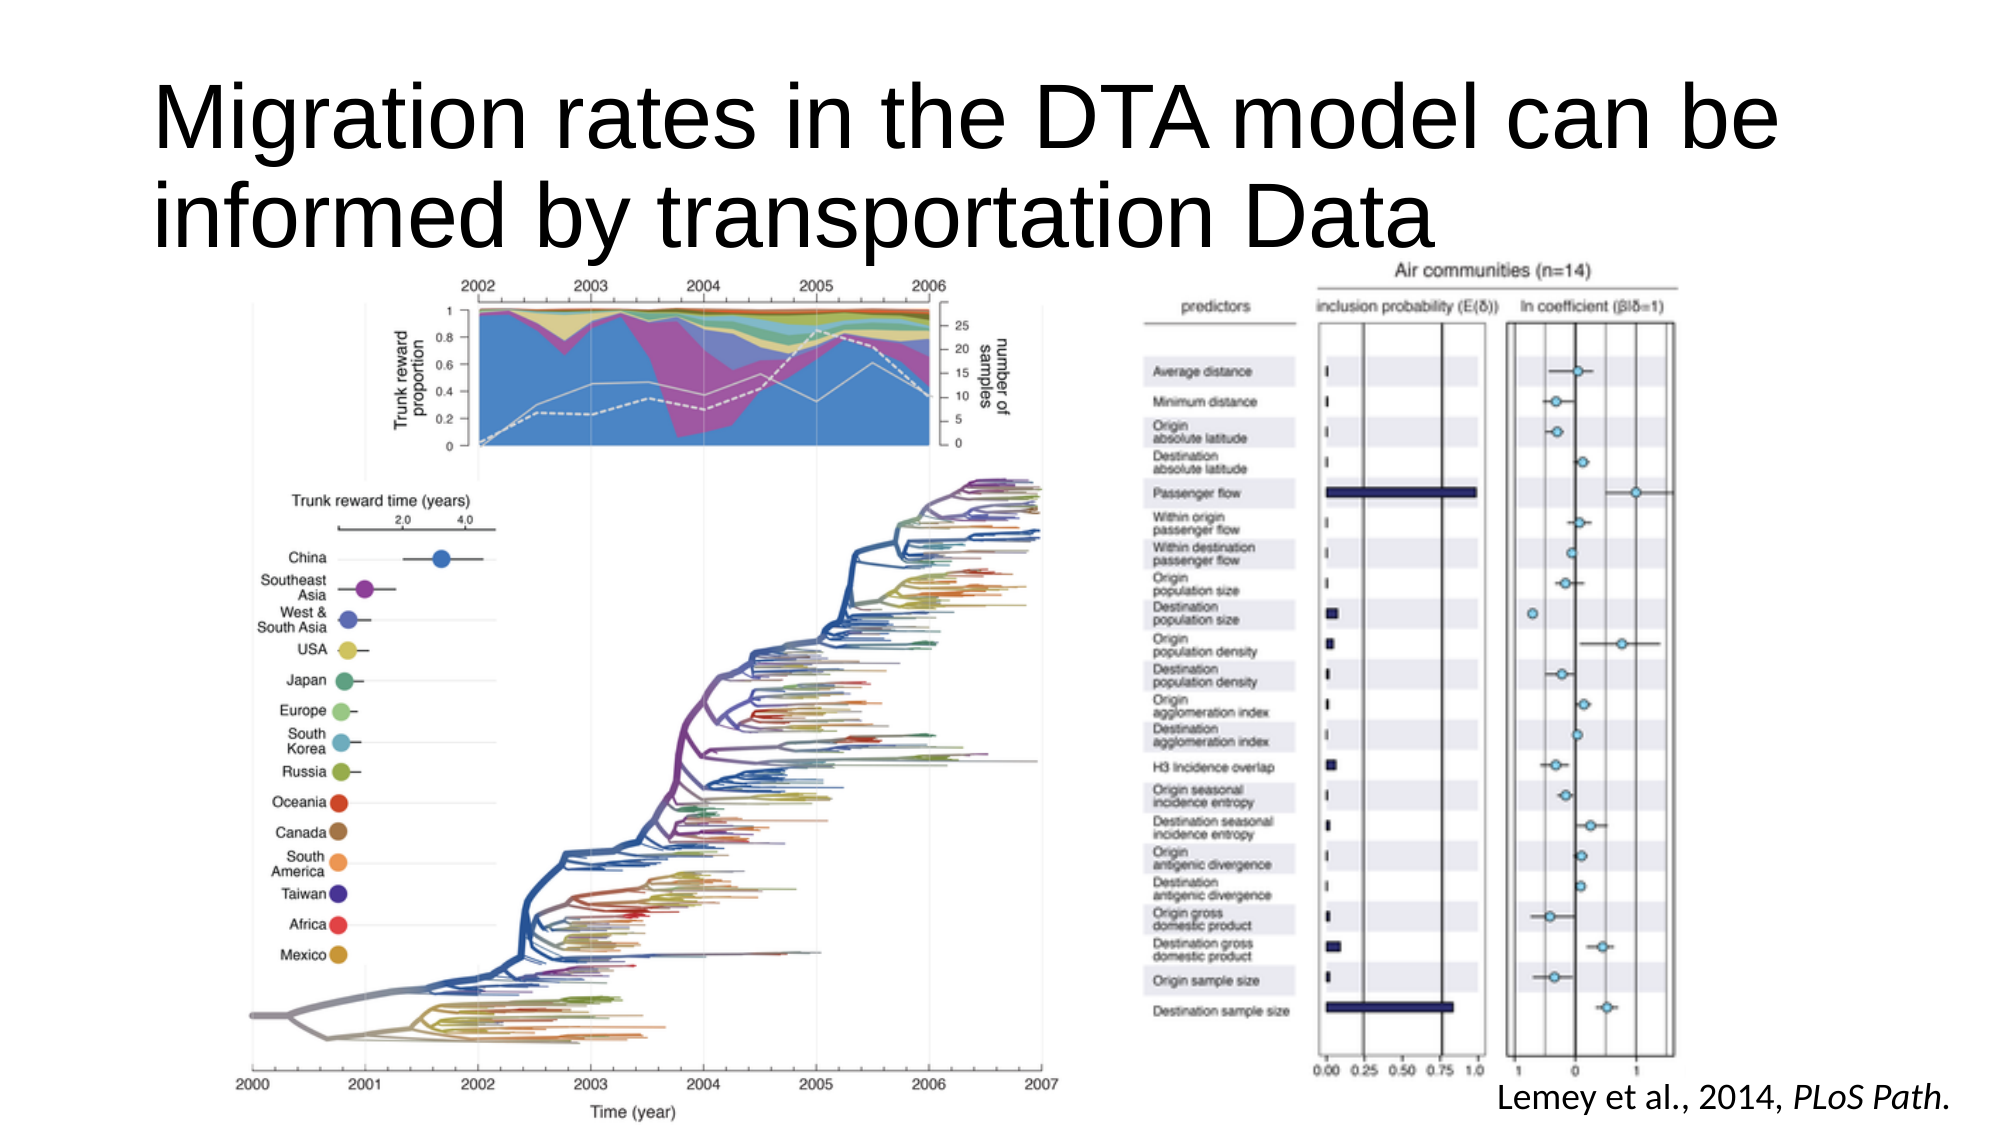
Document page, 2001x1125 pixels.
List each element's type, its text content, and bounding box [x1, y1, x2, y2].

text_box Lemey et al., 2014, PLoS Path. [1482, 1064, 2000, 1125]
title Migration rates in the DTA model can be informed by transportation Data [137, 59, 1863, 278]
picture [1139, 258, 1686, 1084]
picture [233, 277, 1062, 1125]
